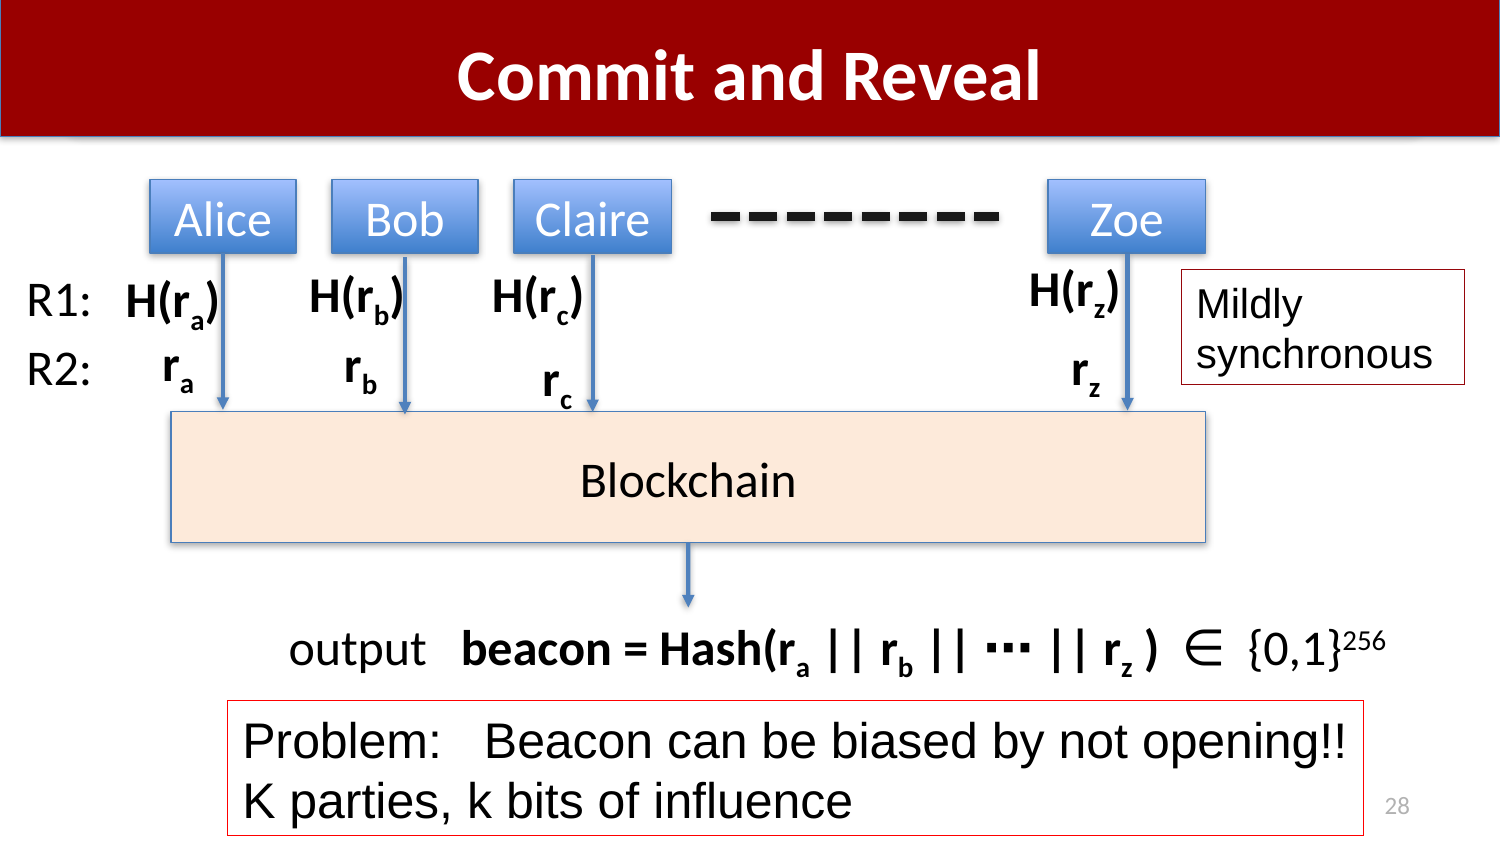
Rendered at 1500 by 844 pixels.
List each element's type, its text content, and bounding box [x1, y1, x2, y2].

title Commit and Reveal [75, 20, 1425, 123]
text_box rc [527, 339, 588, 423]
text_box Claire [513, 179, 672, 254]
text_box R2: [11, 327, 104, 403]
text_box H(rc) [477, 255, 592, 339]
text_box H(rc) [594, 255, 600, 339]
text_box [109, 252, 237, 411]
text_box H(rb) [294, 255, 420, 339]
text_box Zoe [1047, 179, 1206, 254]
text_box Mildly synchronous [1181, 269, 1465, 385]
text_box R1: [11, 259, 104, 327]
text_box H(rz) [1014, 248, 1136, 332]
text_box rz [1056, 327, 1116, 411]
text_box Alice [149, 179, 297, 254]
text_box rb [329, 324, 393, 408]
text_box Problem: Beacon can be biased by not opening!! K parties, k bits of influence [227, 700, 1364, 836]
text_box Blockchain [170, 411, 1206, 543]
slide_number 28 [1074, 782, 1425, 827]
text_box Bob [331, 179, 479, 254]
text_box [272, 542, 1426, 684]
